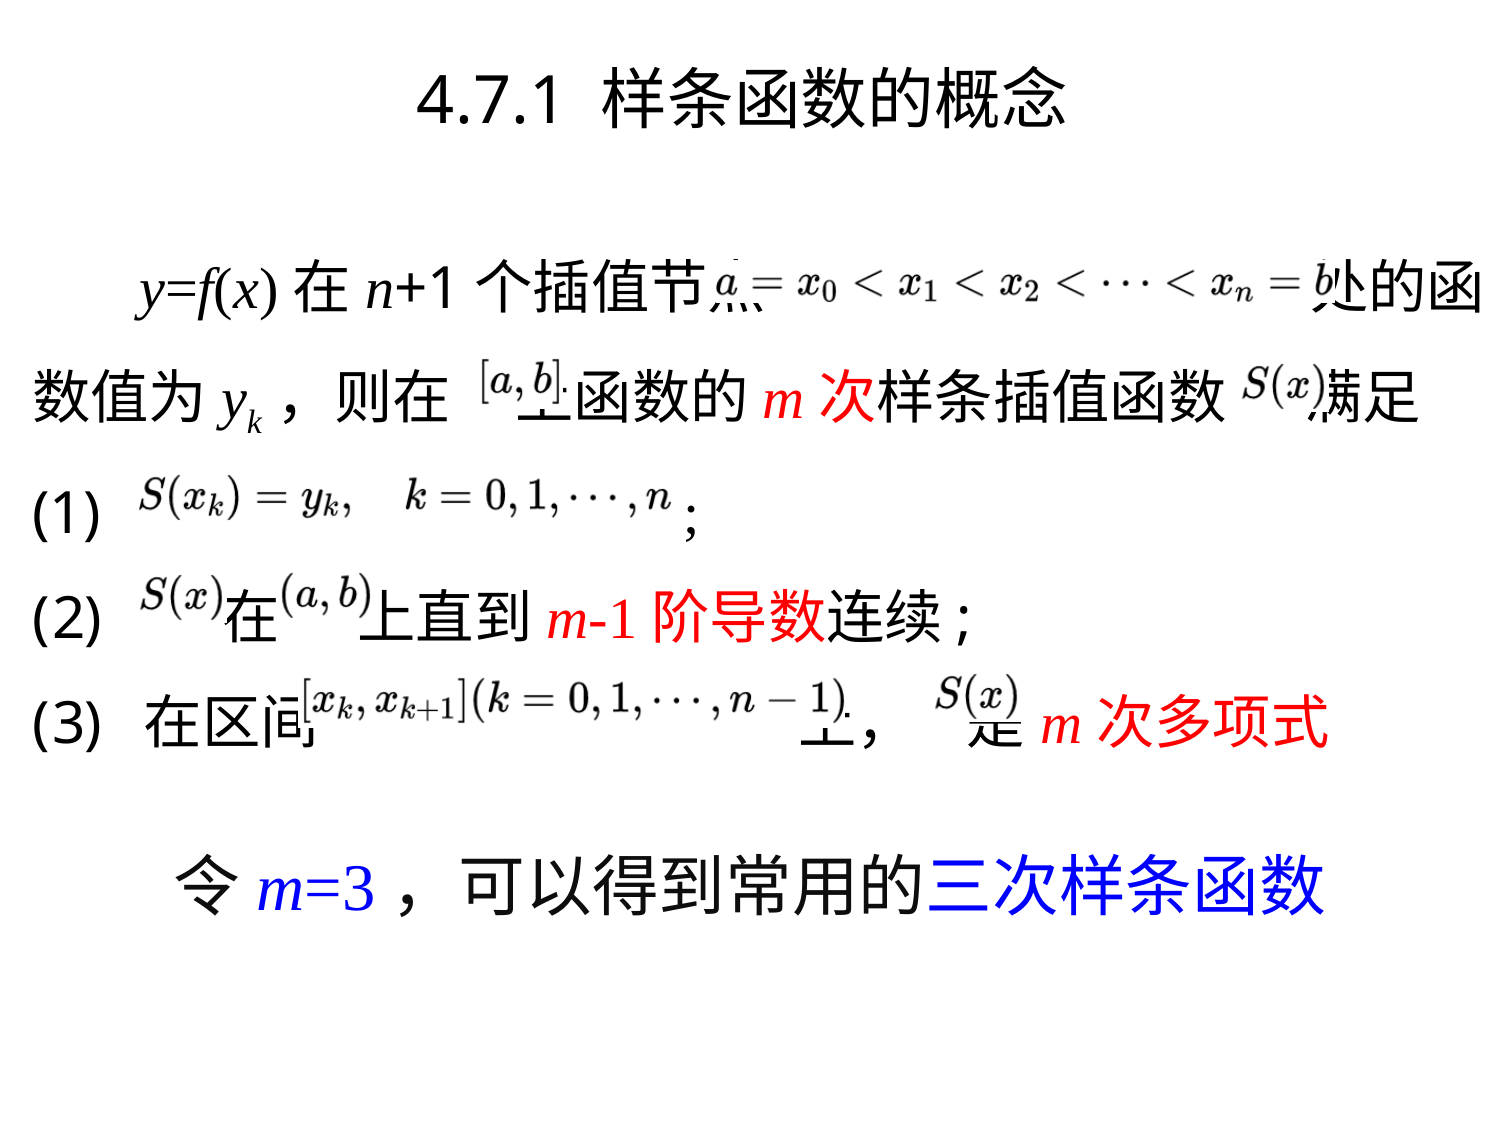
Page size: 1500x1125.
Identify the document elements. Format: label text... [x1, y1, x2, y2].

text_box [17, 208, 1500, 743]
title 4.7.1 样条函数的概念 [314, 57, 1186, 147]
text_box 令m=3，可以得到常用的三次样条函数 [158, 836, 1342, 931]
